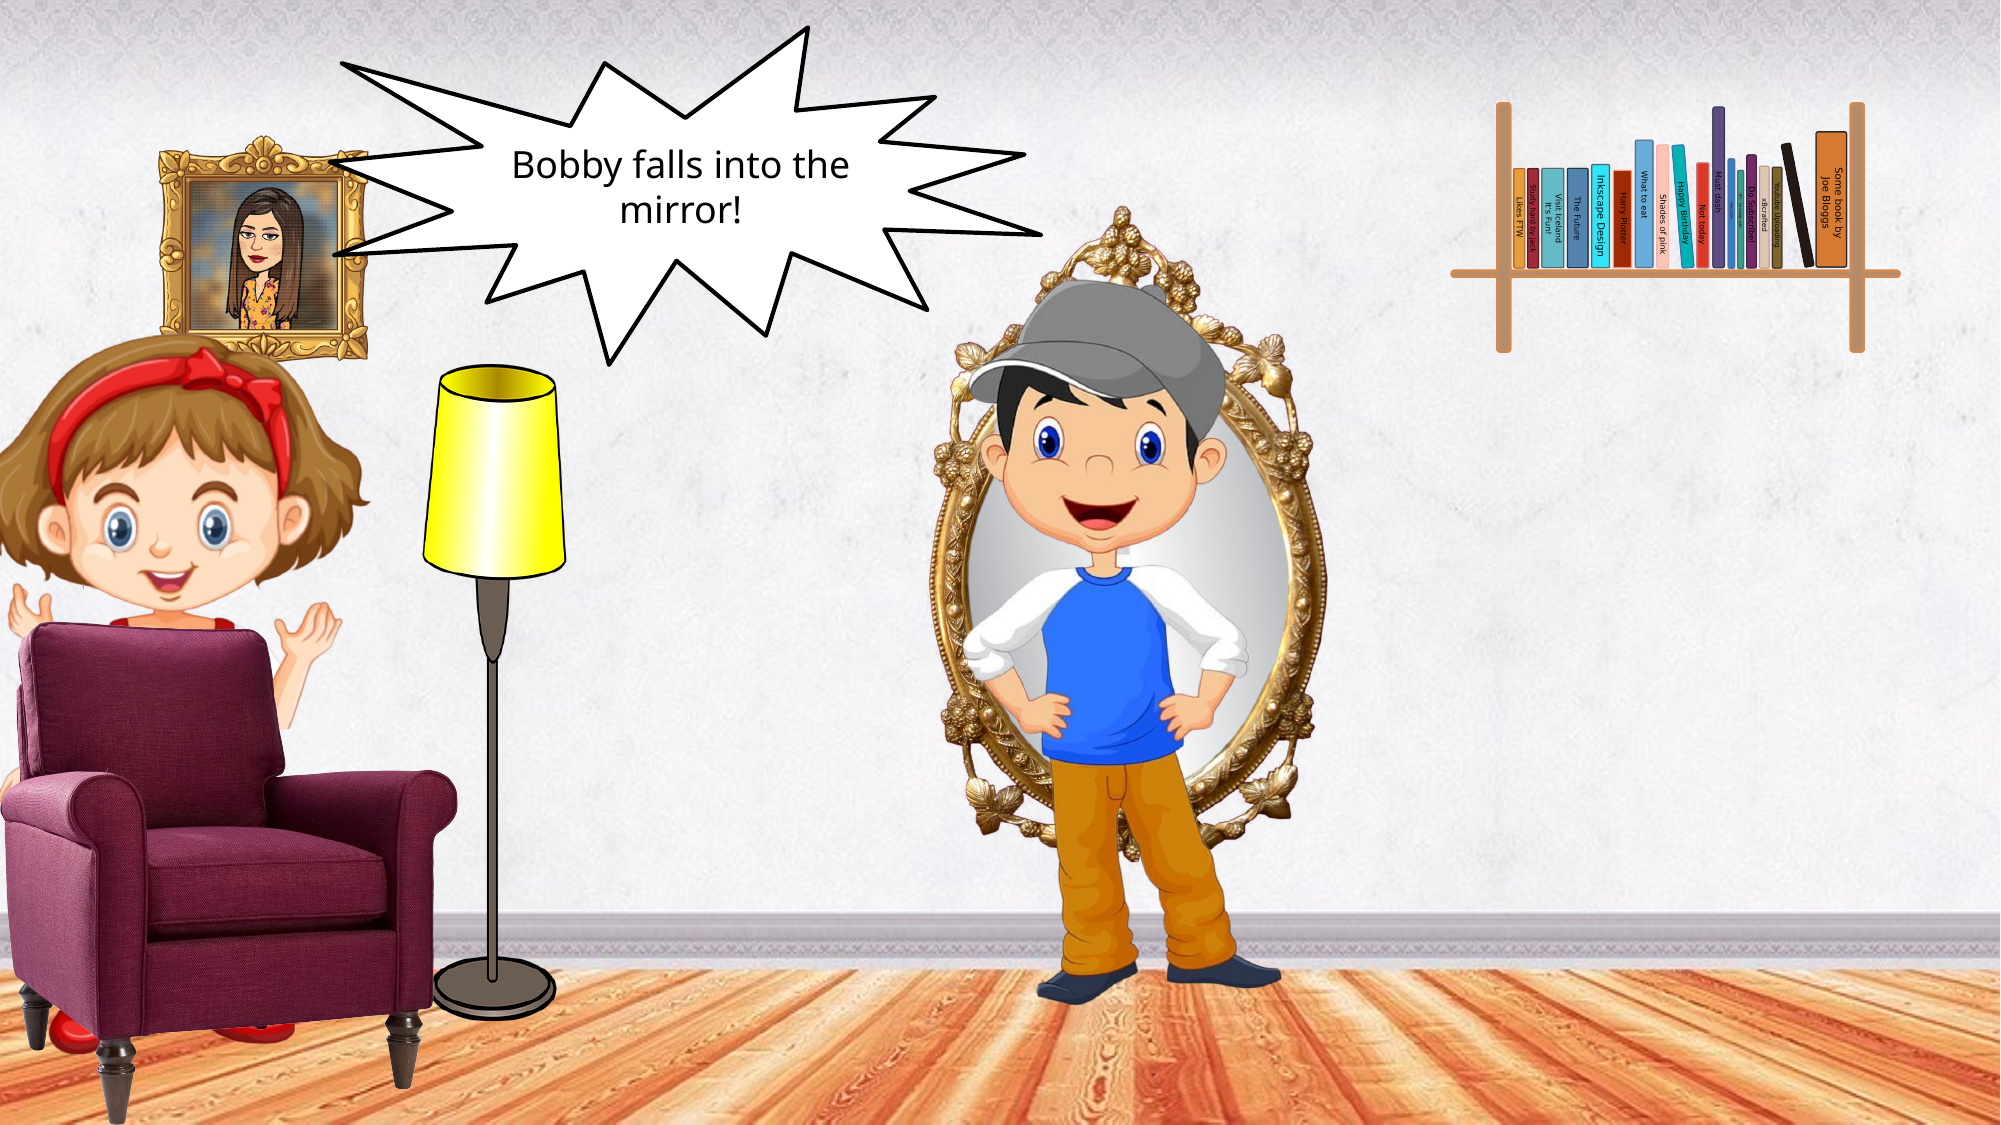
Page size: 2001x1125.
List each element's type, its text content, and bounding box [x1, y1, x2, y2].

picture [0, 0, 2001, 1125]
text_box Bobby falls into the mirror! [339, 25, 1027, 366]
